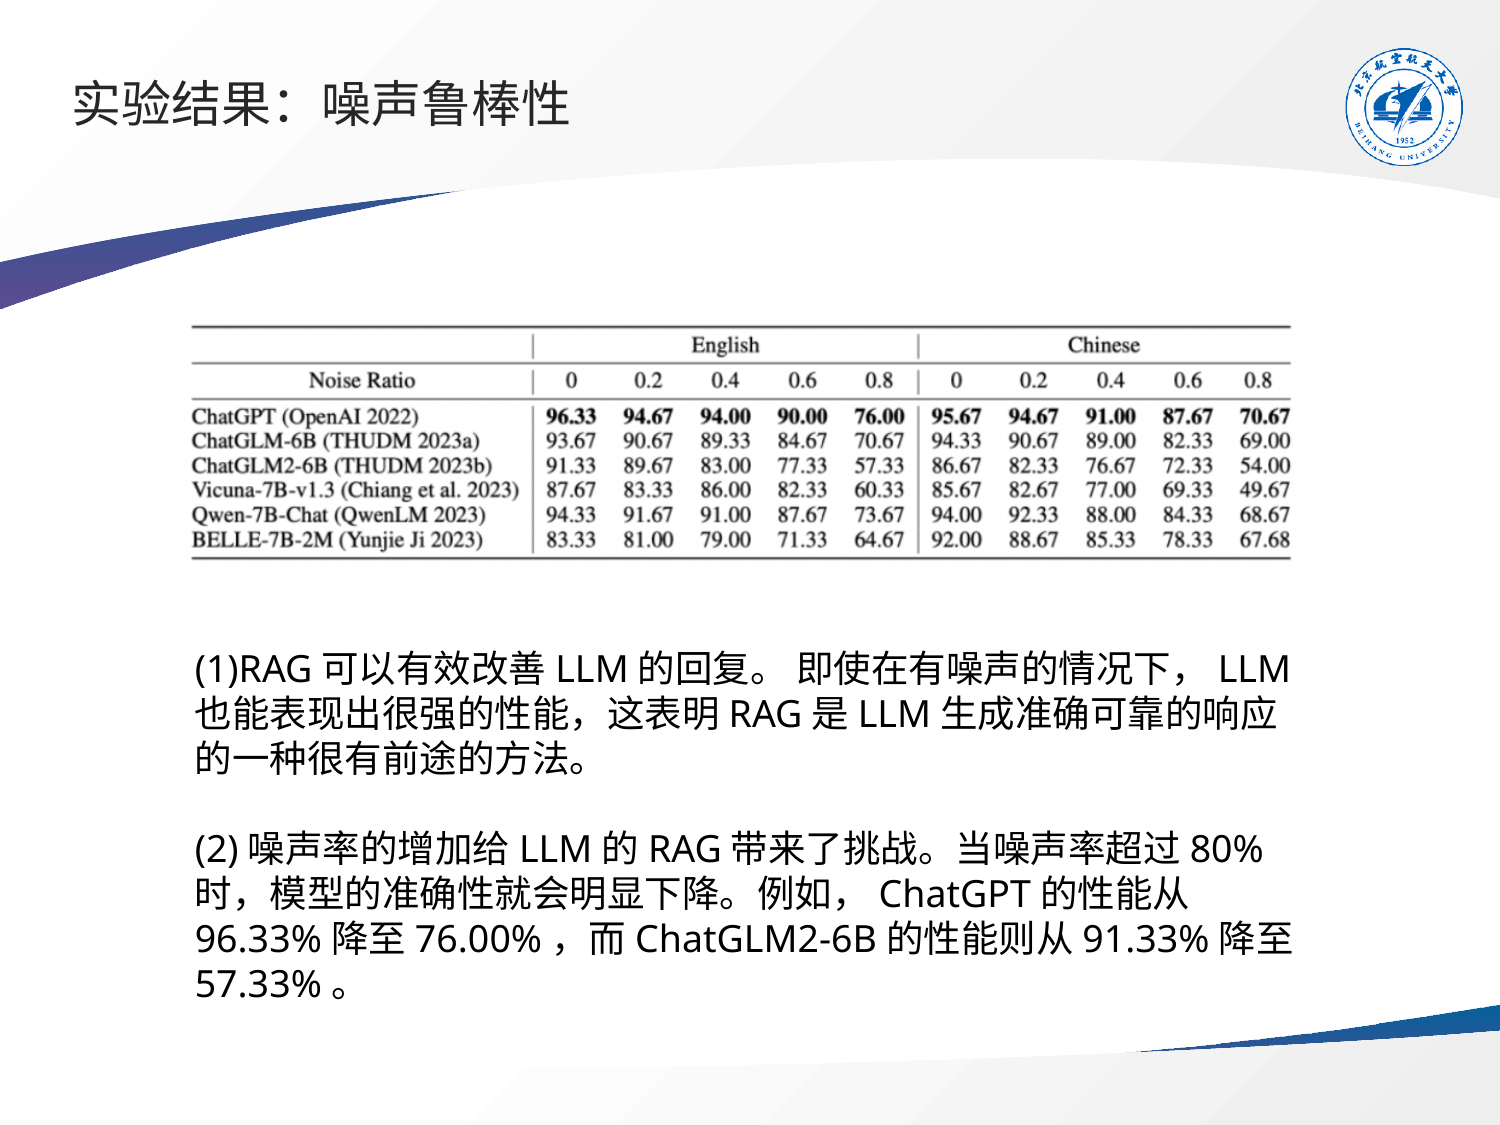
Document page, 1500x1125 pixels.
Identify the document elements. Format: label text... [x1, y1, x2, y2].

title 实验结果：噪声鲁棒性 [59, 60, 1410, 149]
picture [1345, 48, 1468, 166]
text_box (1)RAG可以有效改善LLM的回复。 即使在有噪声的情况下，LLM也能表现出很强的性能，这表明RAG是LLM生成准确可靠的响应的一种很有前途的方法。 (2)噪声率的增加给LLM的RAG带来了挑战。当噪声率超过80%时，模型的准确性就会明显下降。例如，ChatGPT的性能从96.33%降至76.00%，而ChatGLM2-6B的性能则从91.33%降至57.33%。 [179, 638, 1320, 1013]
picture [160, 298, 1340, 574]
